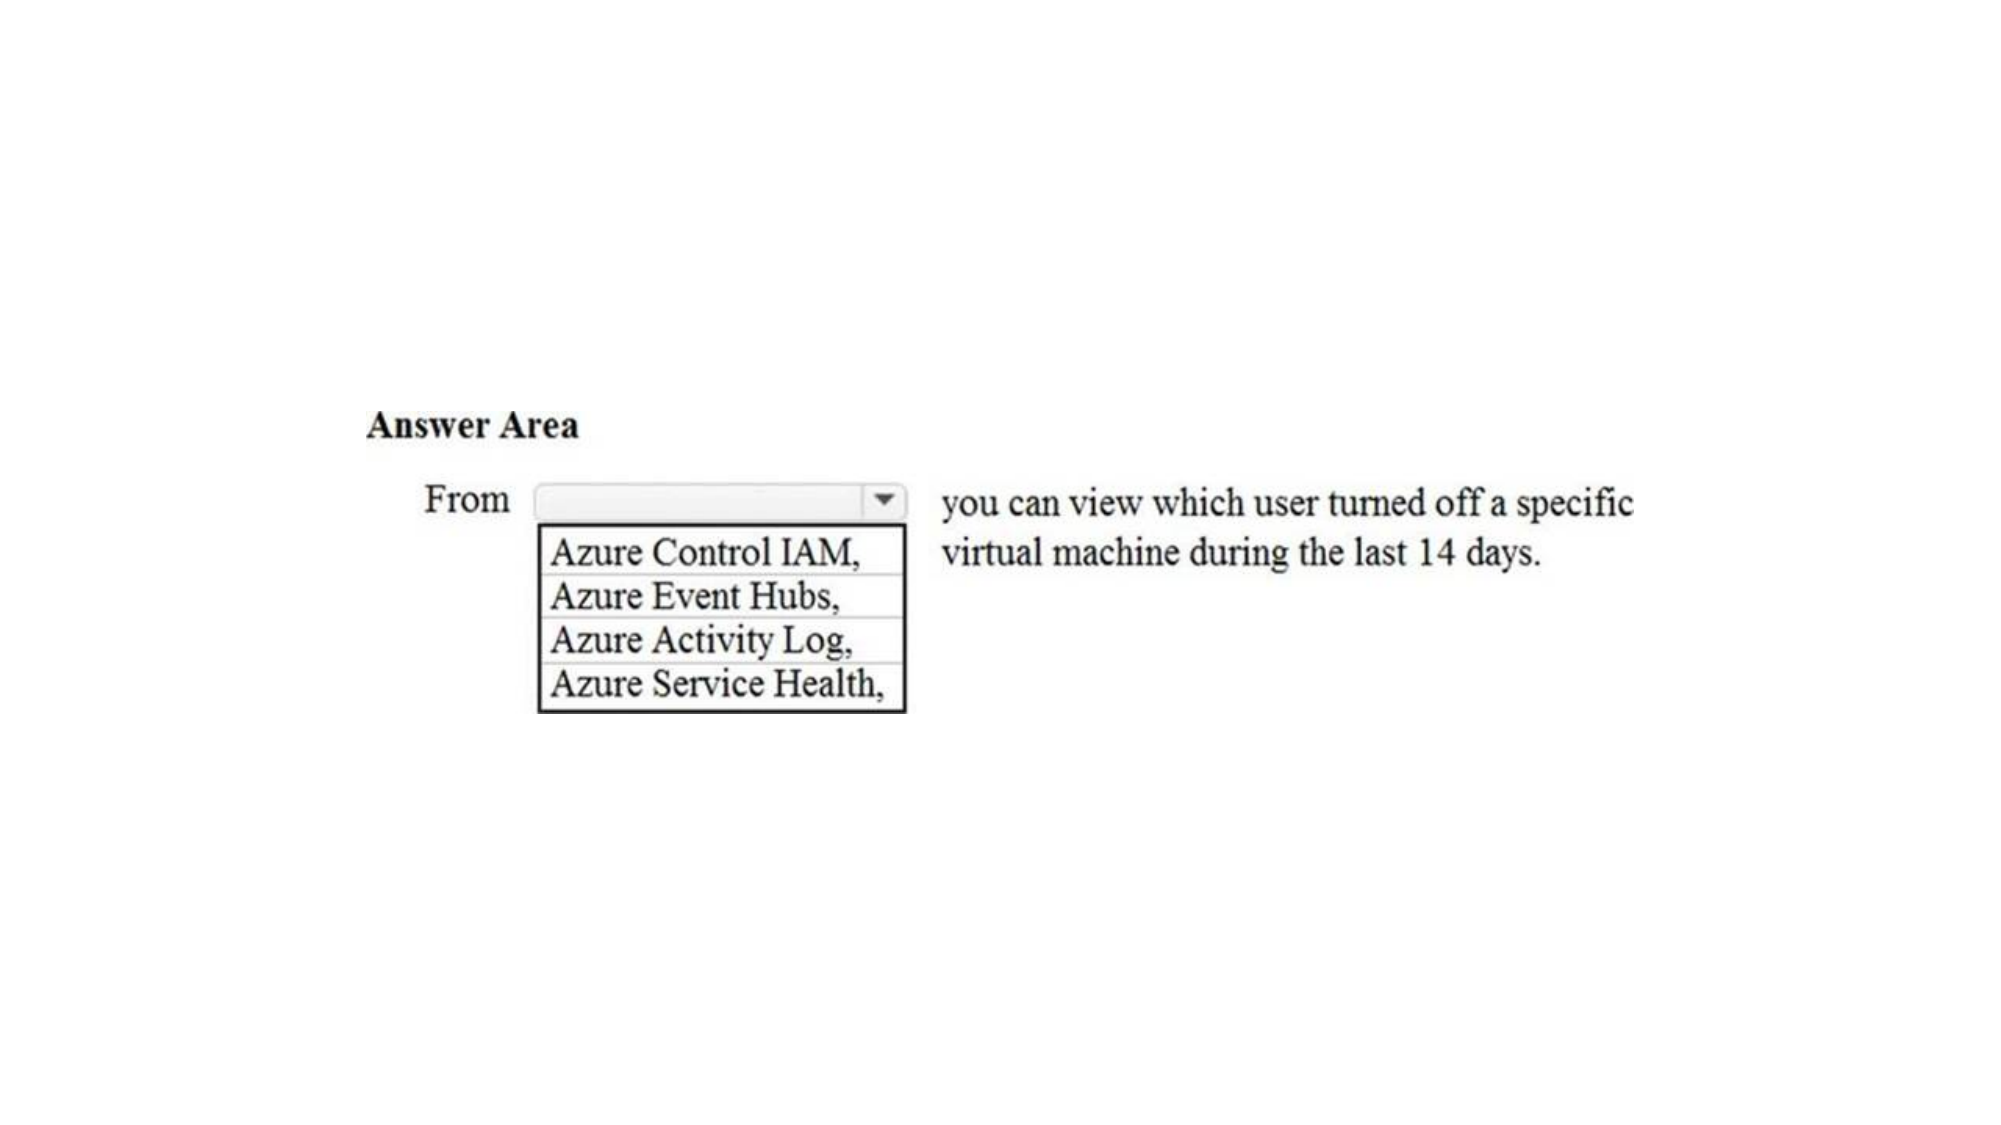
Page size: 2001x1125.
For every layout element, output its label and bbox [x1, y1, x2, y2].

picture [366, 411, 1634, 714]
